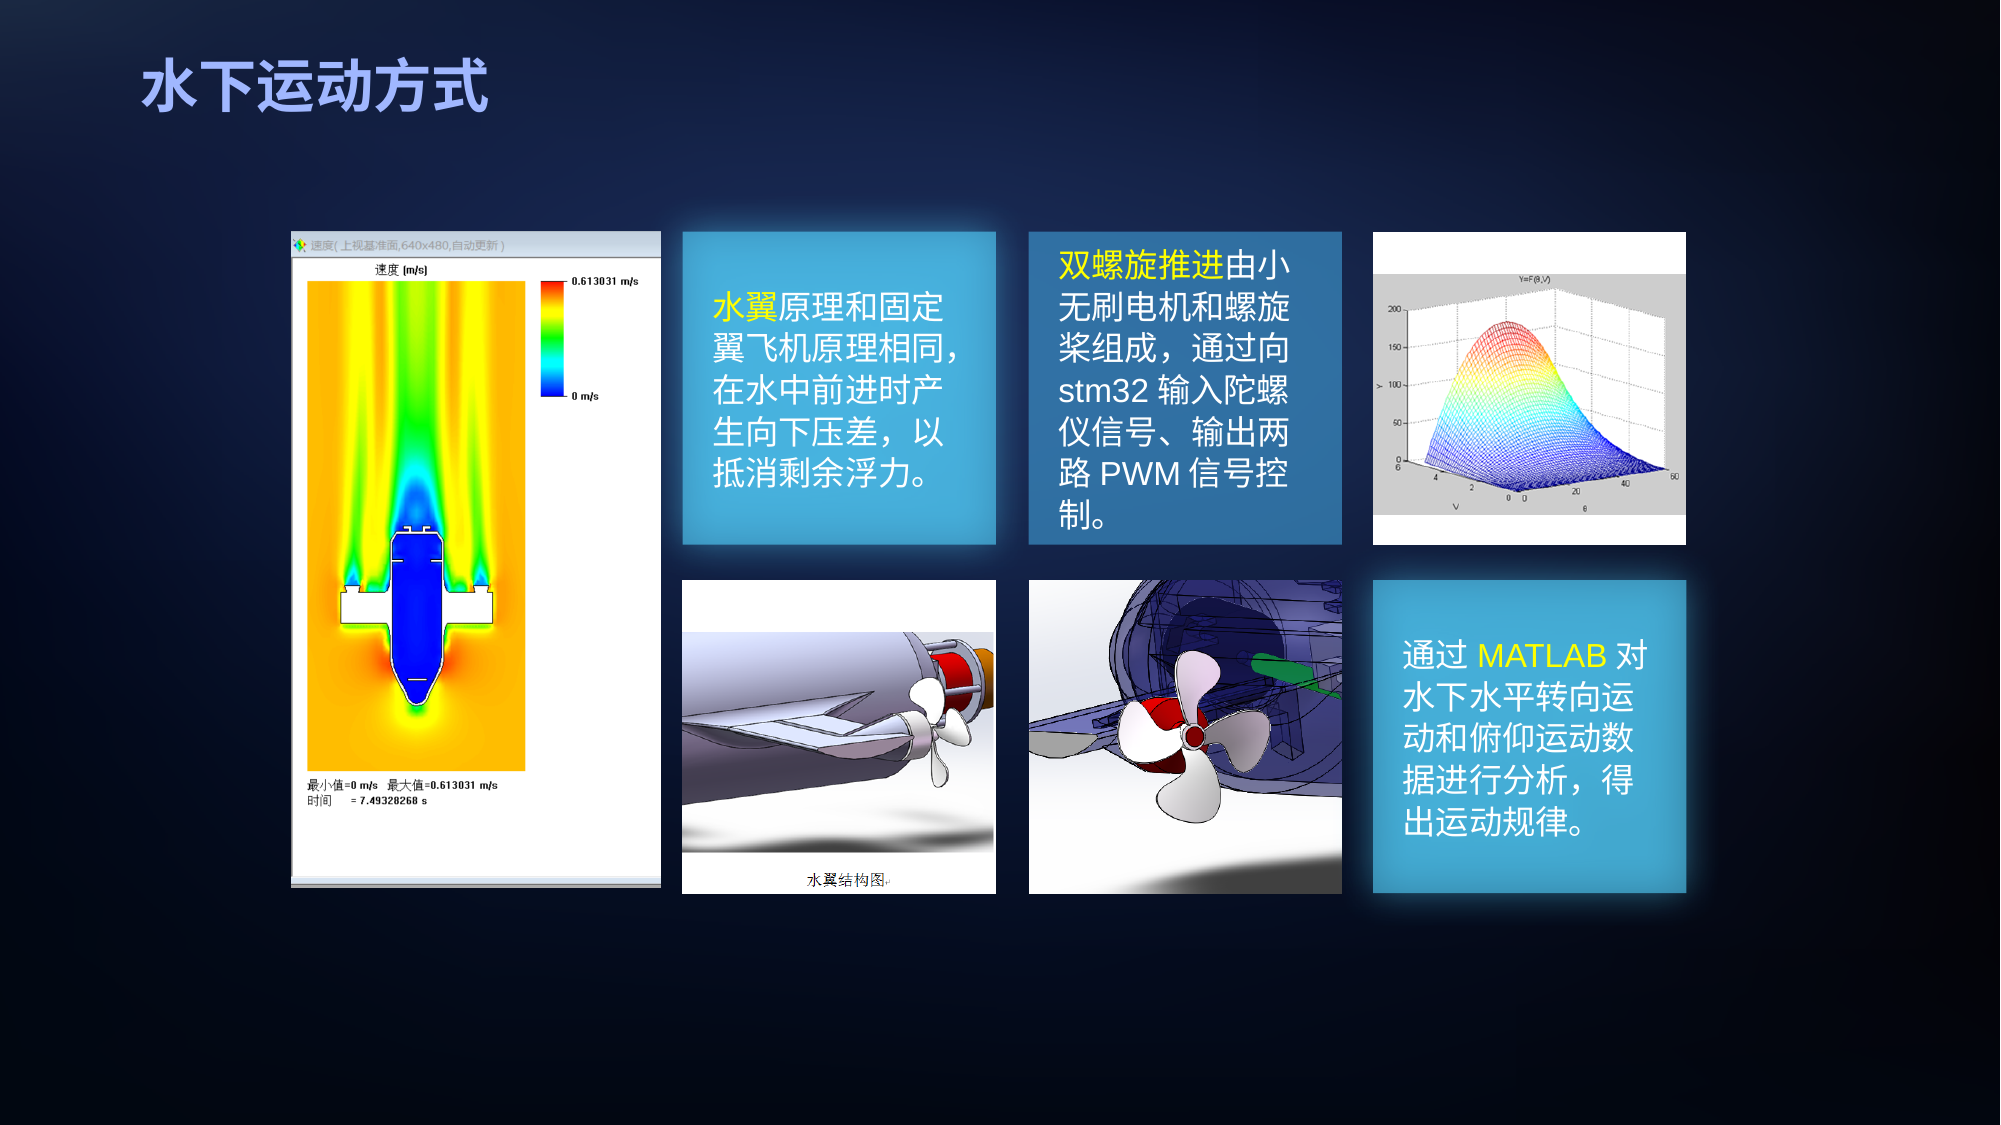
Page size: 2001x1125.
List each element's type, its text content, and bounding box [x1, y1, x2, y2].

text_box 双螺旋推进由小无刷电机和螺旋桨组成，通过向stm32输入陀螺仪信号、输出两路PWM信号控制。 [1028, 231, 1343, 546]
text_box 水翼原理和固定翼飞机原理相同，在水中前进时产生向下压差，以抵消剩余浮力。 [682, 231, 997, 546]
picture [0, 0, 2000, 1125]
text_box 通过MATLAB对水下水平转向运动和俯仰运动数据进行分析，得出运动规律。 [1372, 579, 1687, 894]
text_box 水下运动方式 [125, 41, 611, 127]
